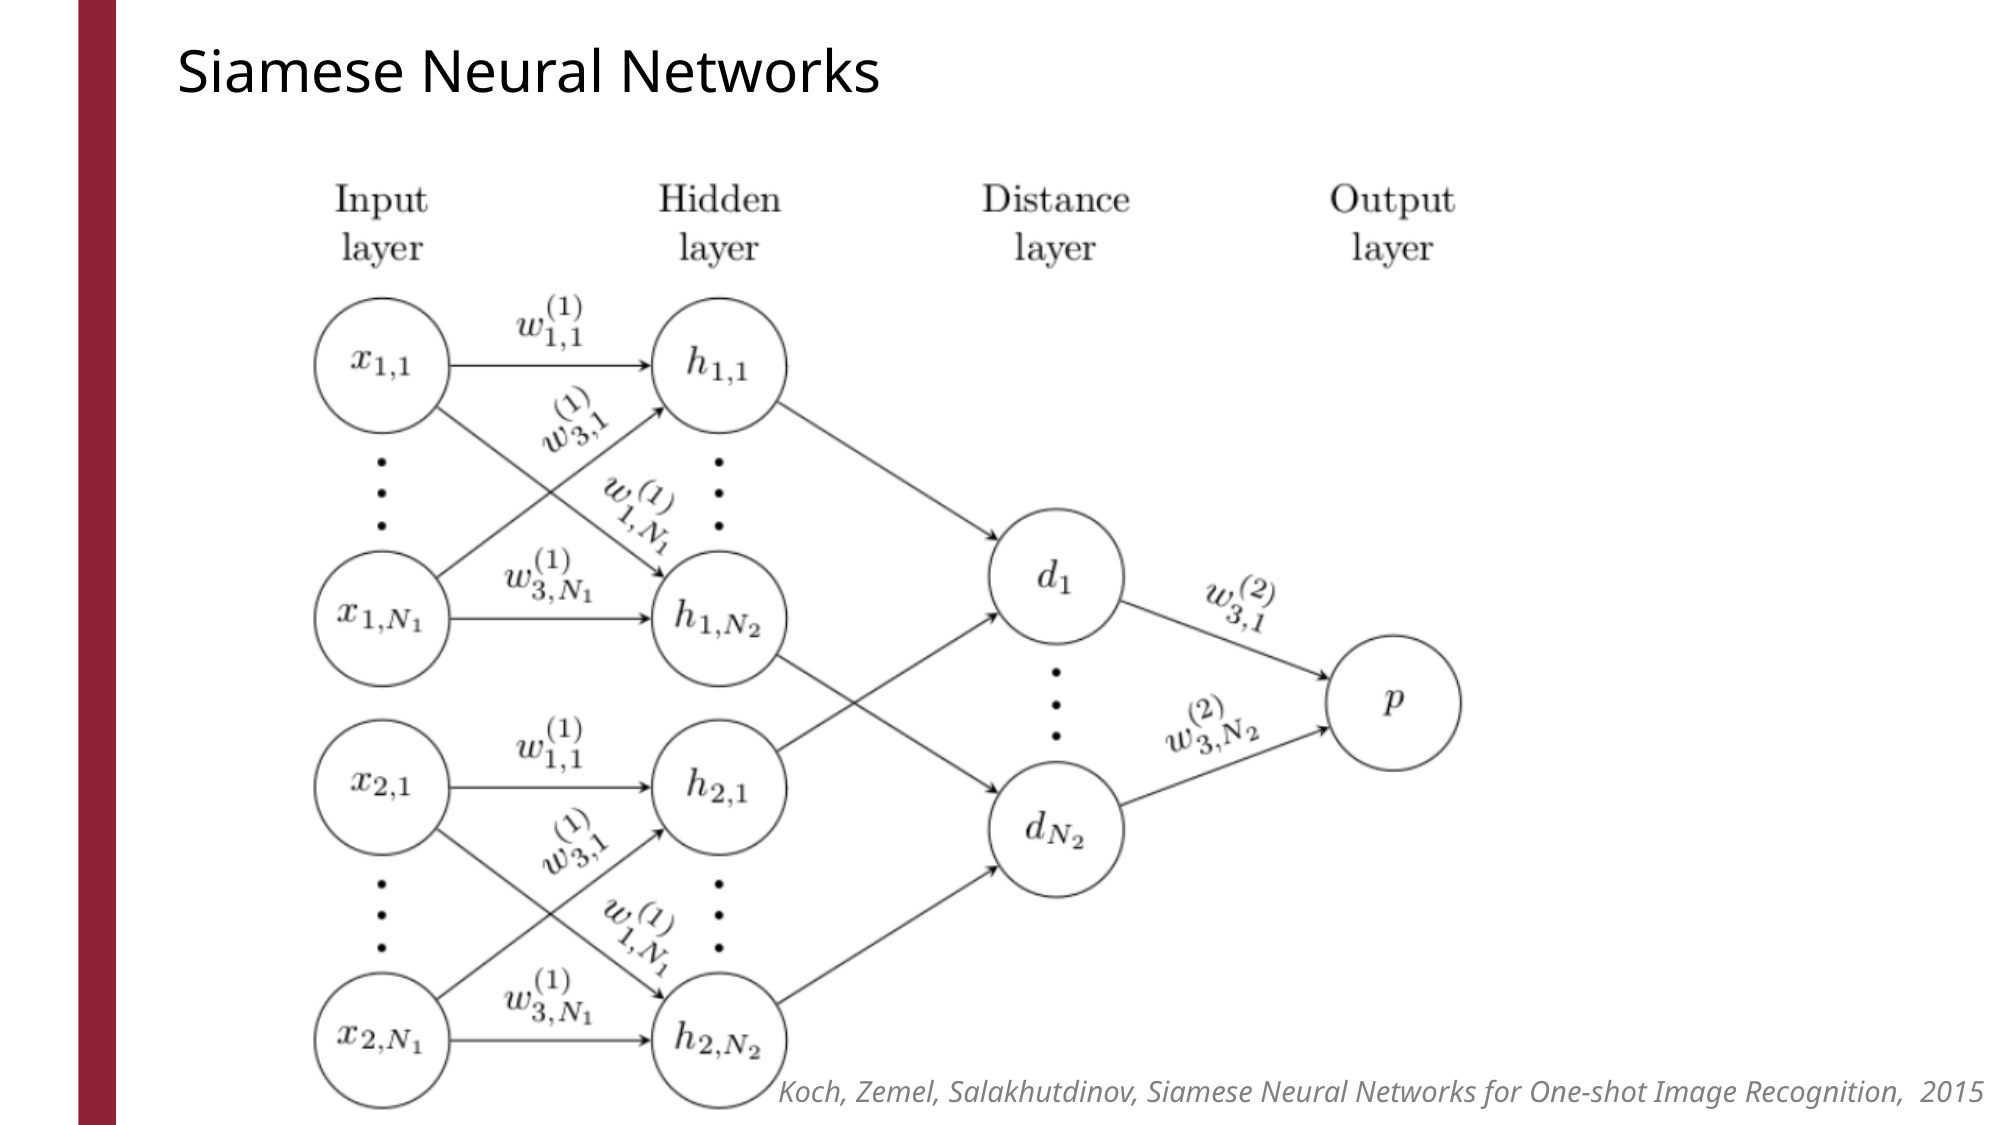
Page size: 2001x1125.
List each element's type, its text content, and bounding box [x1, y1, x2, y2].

text_box Koch, Zemel, Salakhutdinov, Siamese Neural Networks for One-shot Image Recognition, 2015 [1504, 1066, 2000, 1116]
text_box Siamese Neural Networks [162, 26, 1034, 111]
picture [276, 140, 1504, 1117]
